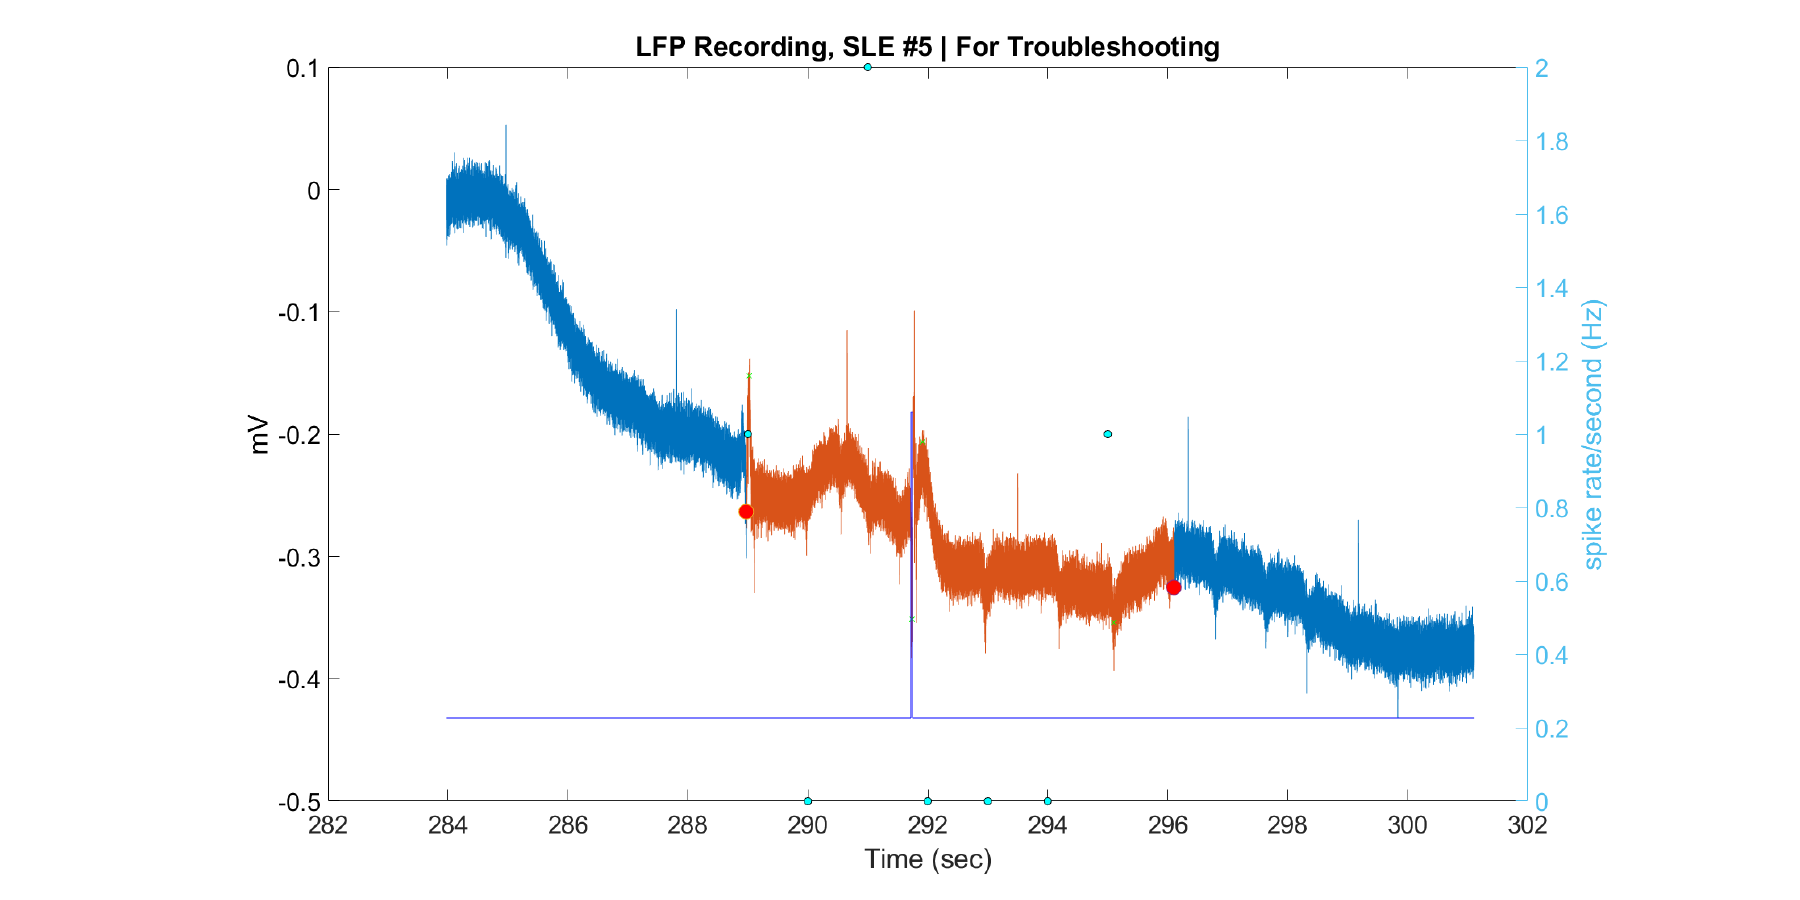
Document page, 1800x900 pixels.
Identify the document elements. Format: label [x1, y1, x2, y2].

picture [126, 0, 1674, 900]
